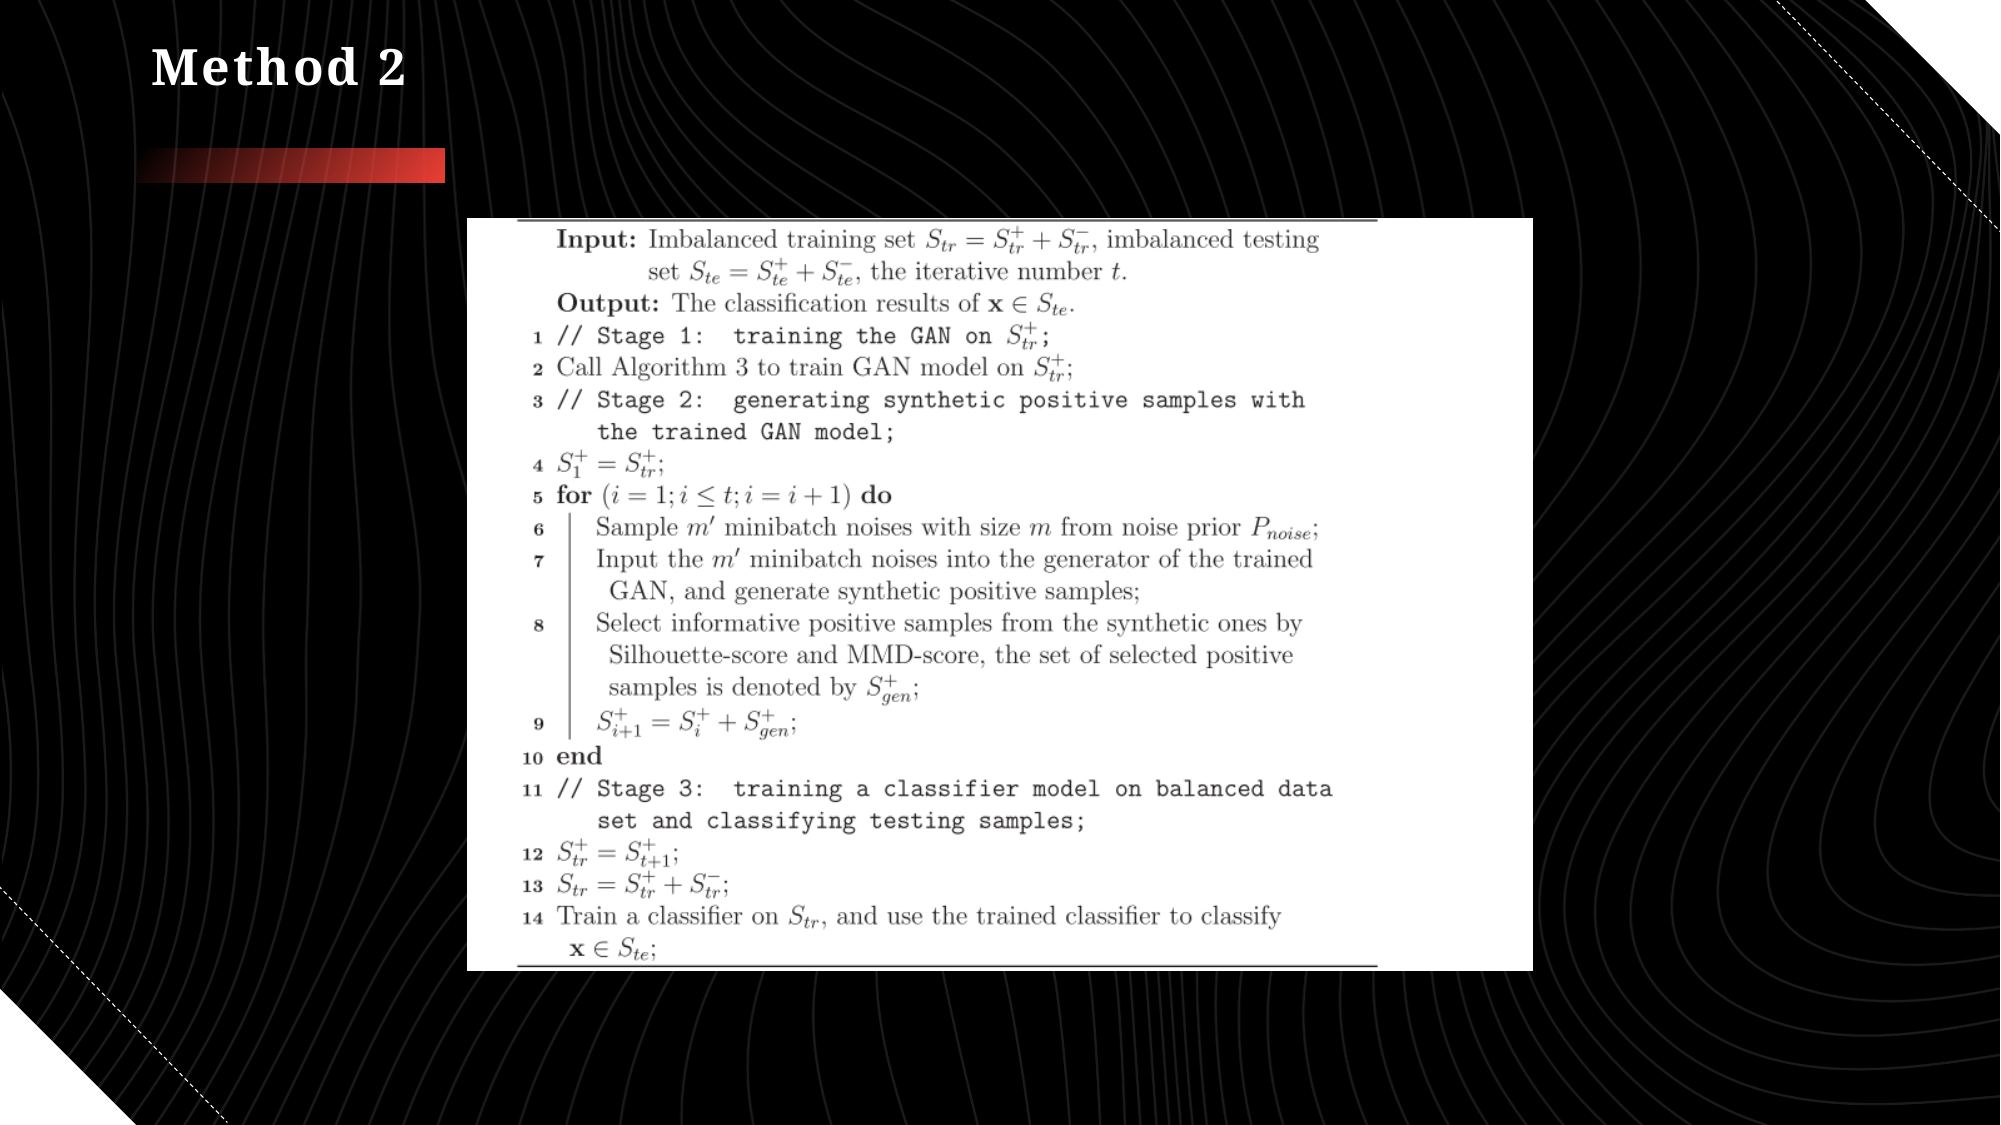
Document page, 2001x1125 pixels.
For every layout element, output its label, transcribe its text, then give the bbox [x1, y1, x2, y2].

title Method 2 [136, 21, 1863, 118]
picture [467, 218, 1533, 971]
